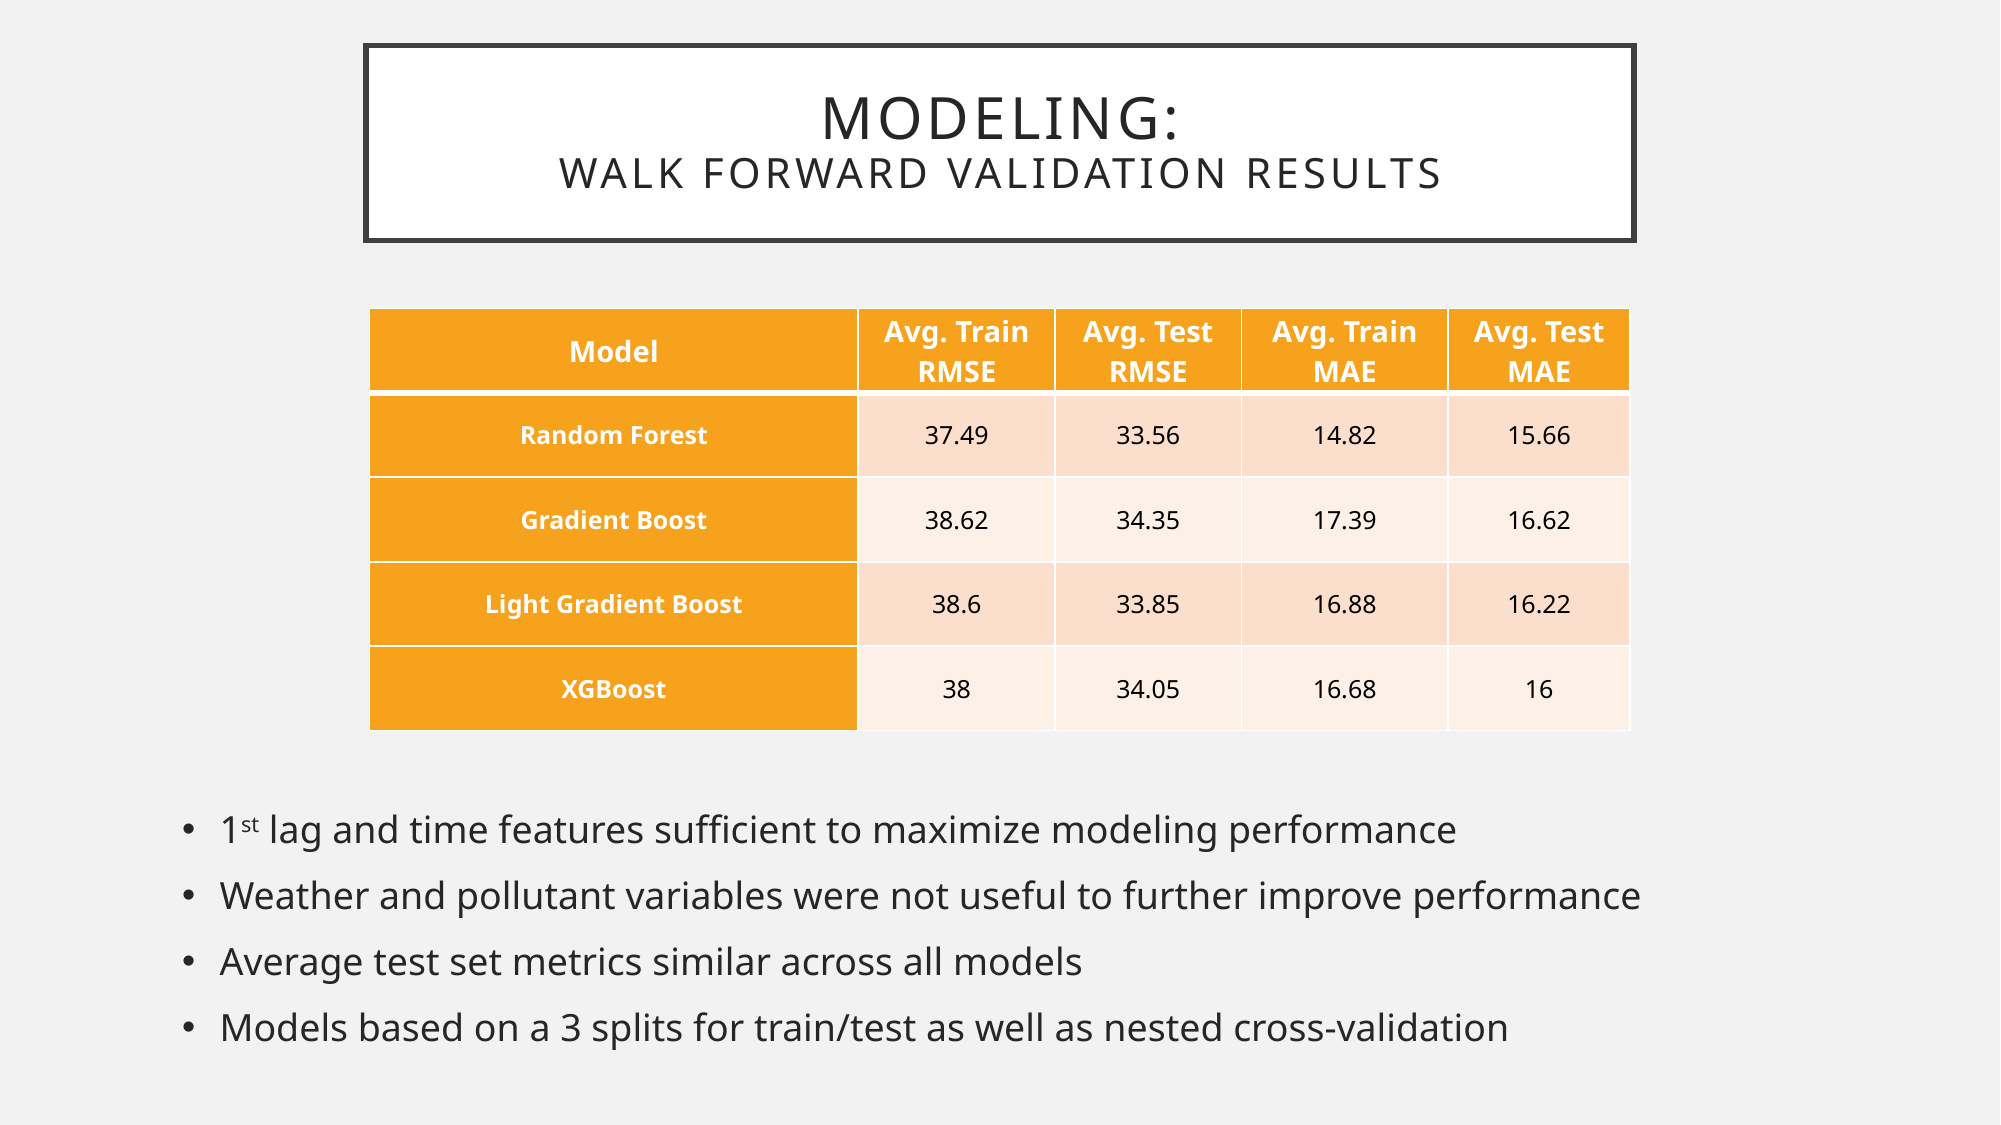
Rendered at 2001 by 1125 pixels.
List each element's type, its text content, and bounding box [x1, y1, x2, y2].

table_header Avg. Test RMSE [1056, 309, 1241, 390]
table_cell 16.22 [1449, 563, 1629, 645]
table_cell 33.85 [1056, 563, 1241, 645]
table_cell 38.6 [859, 563, 1054, 645]
table_cell 16.62 [1449, 478, 1629, 561]
table_cell Random Forest [370, 396, 857, 476]
table_cell 34.05 [1056, 647, 1241, 730]
table_cell 33.56 [1056, 396, 1241, 476]
table_header Avg. Test MAE [1449, 309, 1629, 390]
table_cell 15.66 [1449, 396, 1629, 476]
table_cell Light Gradient Boost [370, 563, 857, 645]
table_cell 14.82 [1242, 396, 1447, 476]
table_cell 16.88 [1242, 563, 1447, 645]
table_cell 17.39 [1242, 478, 1447, 561]
table_cell XGBoost [370, 647, 857, 730]
table_header Avg. Train MAE [1242, 309, 1447, 390]
table_cell 16 [1449, 647, 1629, 730]
table_cell 37.49 [859, 396, 1054, 476]
table_cell 38 [859, 647, 1054, 730]
text_box Modeling: Walk forward validation Results [366, 45, 1634, 241]
table_cell 34.35 [1056, 478, 1241, 561]
list 1st lag and time features sufficient to maximize modeling performance Weather and pollutant variables were not useful to further improve performance Average test set metrics similar across all models Models based on a 3 splits for train/test as well as nested cross-validation [167, 798, 1908, 1083]
table_cell 38.62 [859, 478, 1054, 561]
table_header Model [370, 309, 857, 390]
table_cell Gradient Boost [370, 478, 857, 561]
table_cell 16.68 [1242, 647, 1447, 730]
table_header Avg. Train RMSE [859, 309, 1054, 390]
